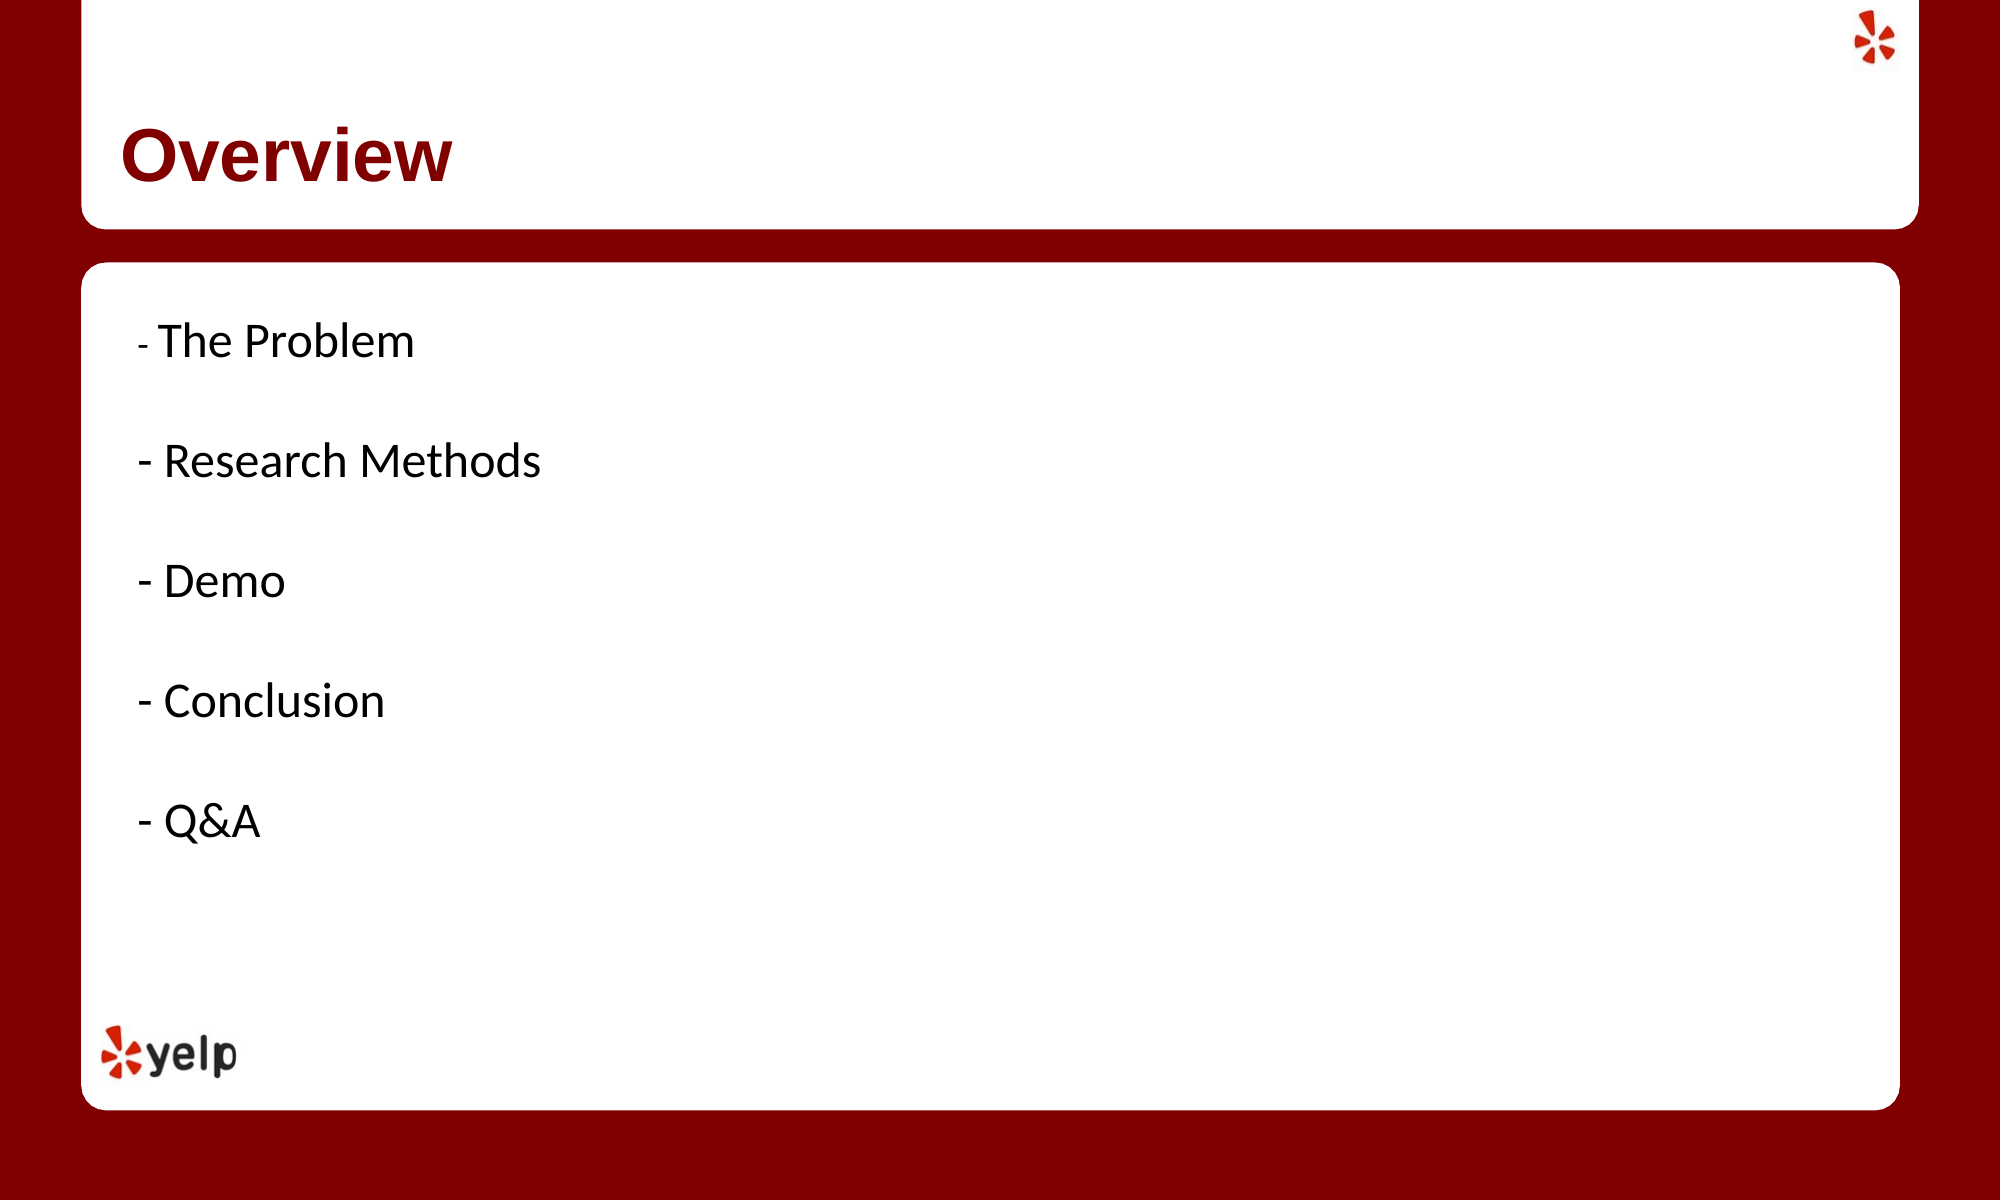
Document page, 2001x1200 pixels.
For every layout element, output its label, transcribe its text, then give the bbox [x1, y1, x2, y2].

text_box [0, 0, 2000, 1200]
text_box - The Problem - Research Methods - Demo - Conclusion - Q&A [81, 262, 1900, 1111]
text_box [1852, 8, 1900, 72]
title Overview [117, 103, 856, 307]
text_box [81, 0, 1919, 230]
text_box [99, 1024, 241, 1087]
